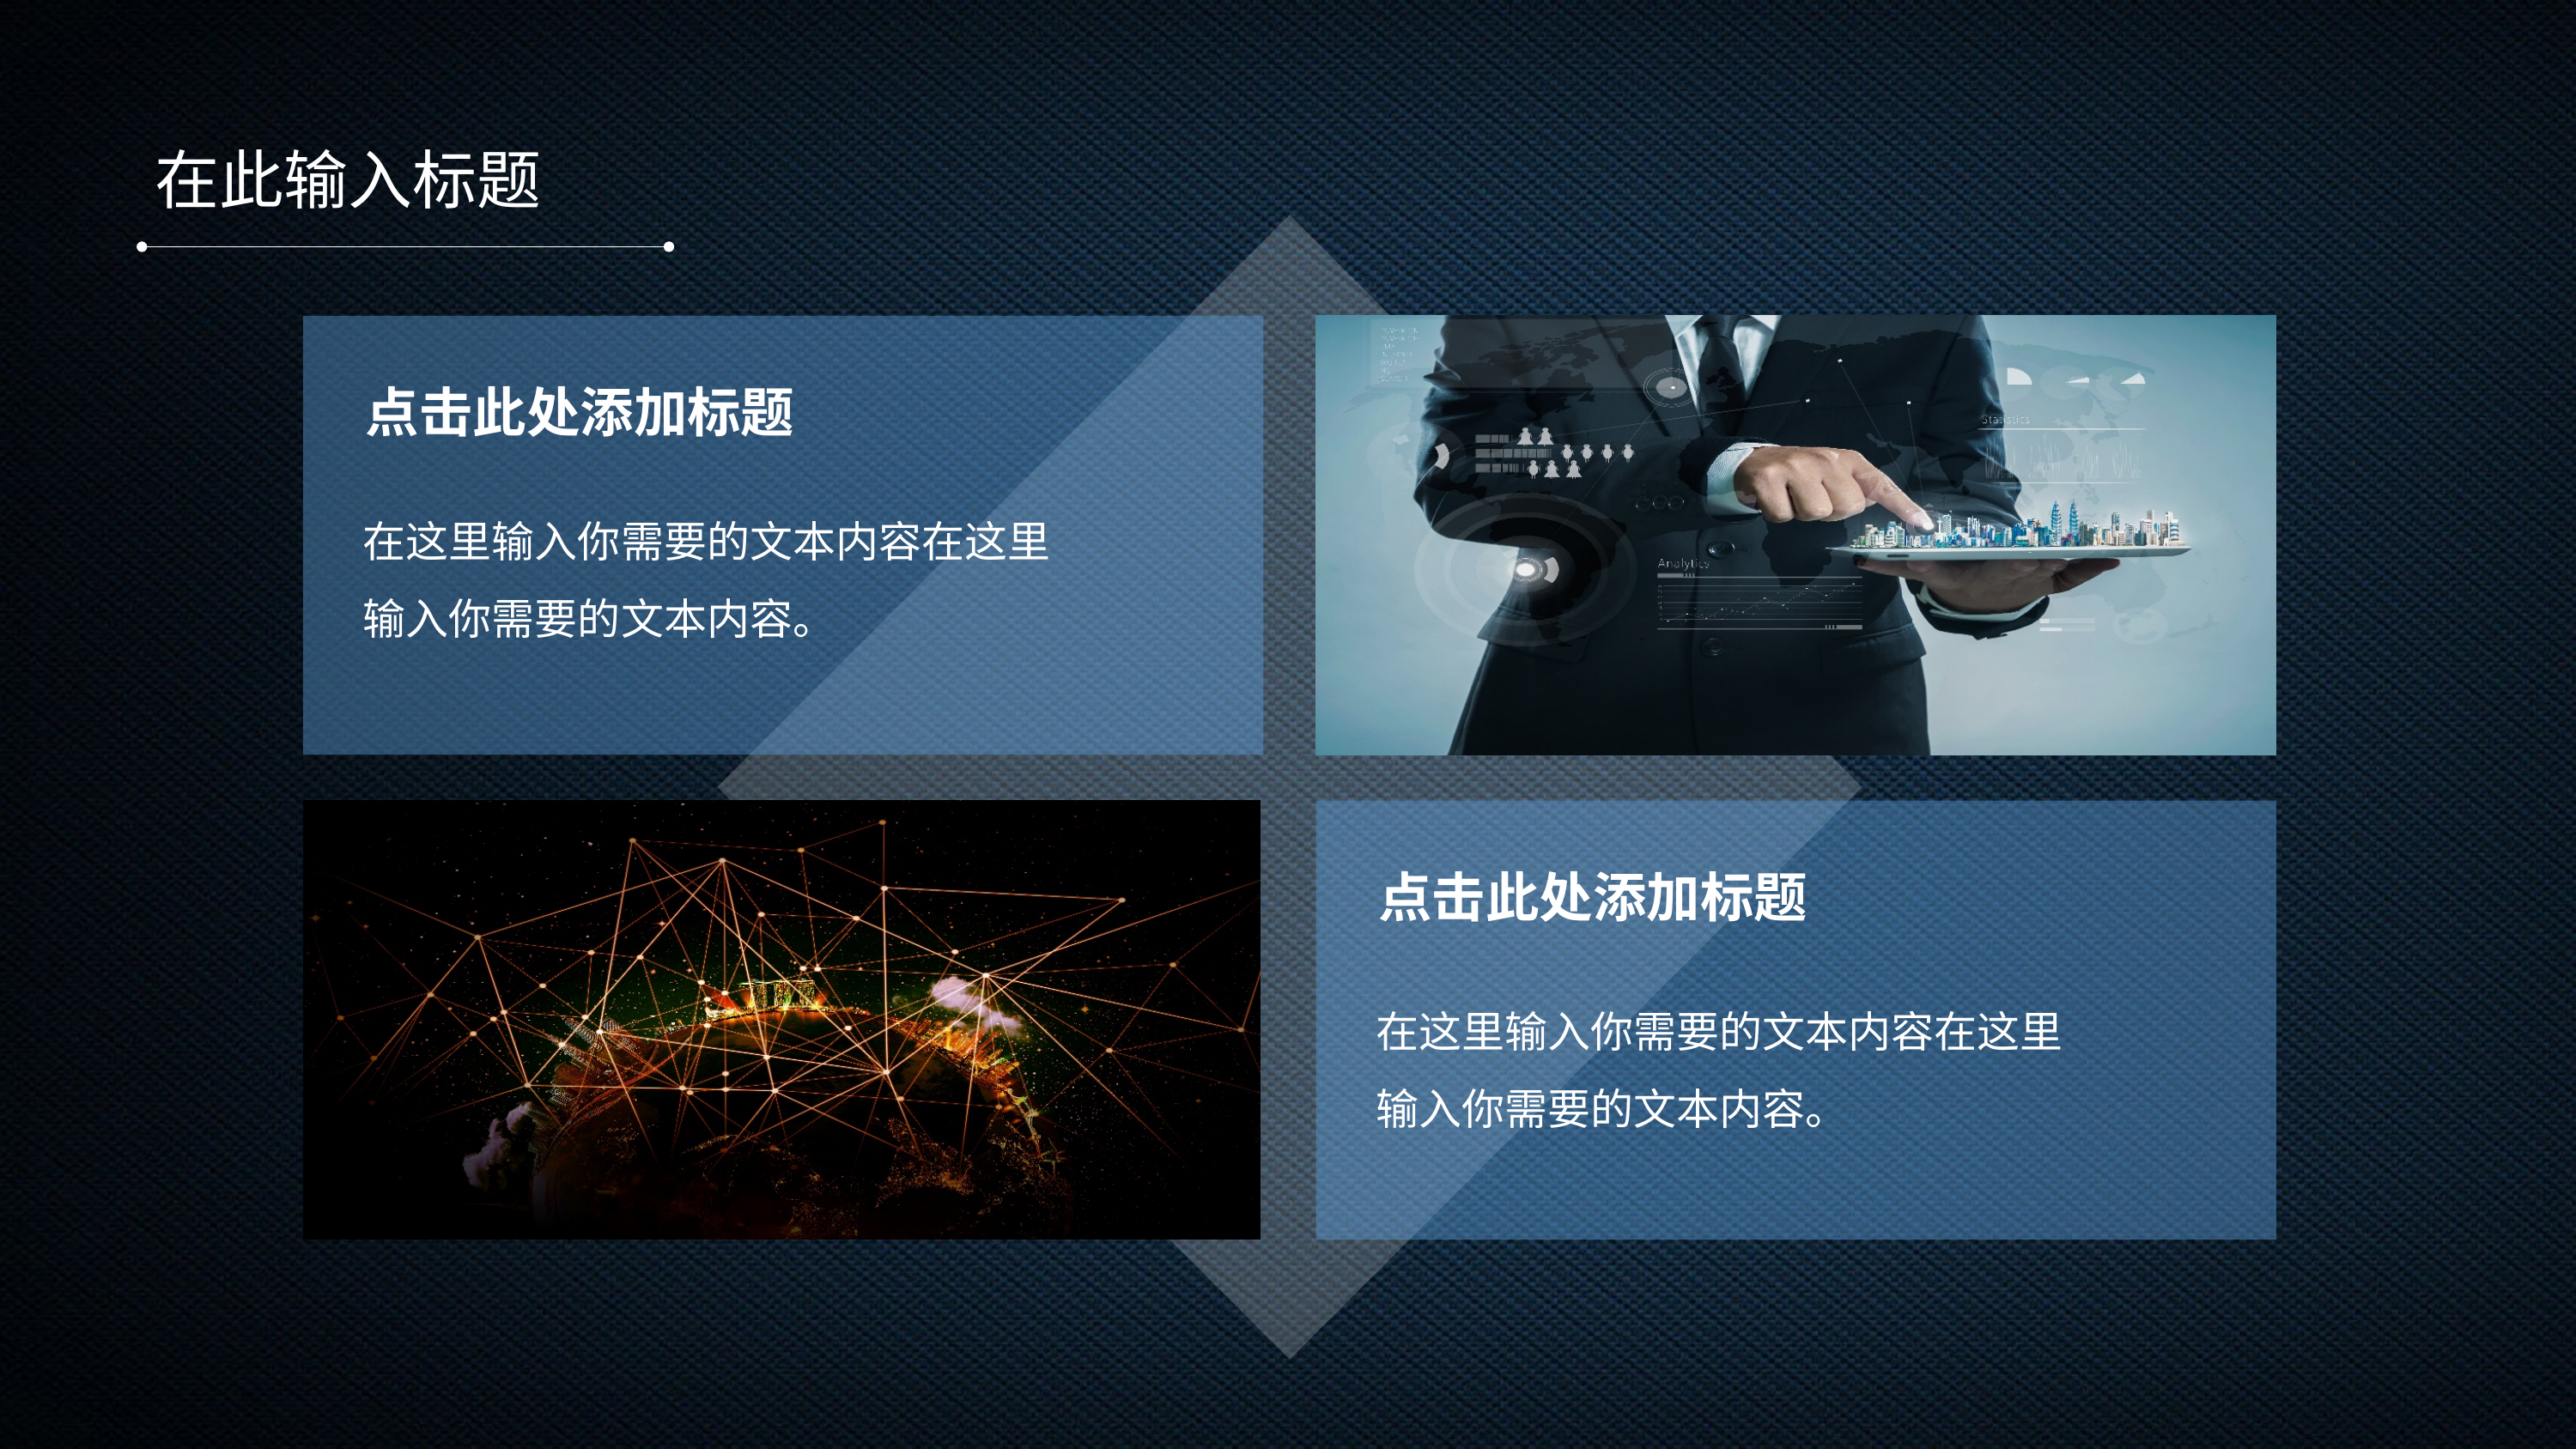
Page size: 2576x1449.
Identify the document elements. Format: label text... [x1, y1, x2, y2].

text_box [717, 215, 1862, 1360]
text_box [302, 315, 1264, 755]
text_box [142, 133, 1063, 247]
text_box [1315, 800, 2277, 1240]
text_box 点击此处添加标题 [352, 373, 808, 450]
text_box 点击此处添加标题 [1365, 857, 1821, 935]
picture [0, 0, 2576, 1449]
text_box 在这里输入你需要的文本内容在这里输入你需要的文本内容。 [350, 482, 1076, 650]
text_box 在这里输入你需要的文本内容在这里输入你需要的文本内容。 [1363, 972, 2088, 1140]
